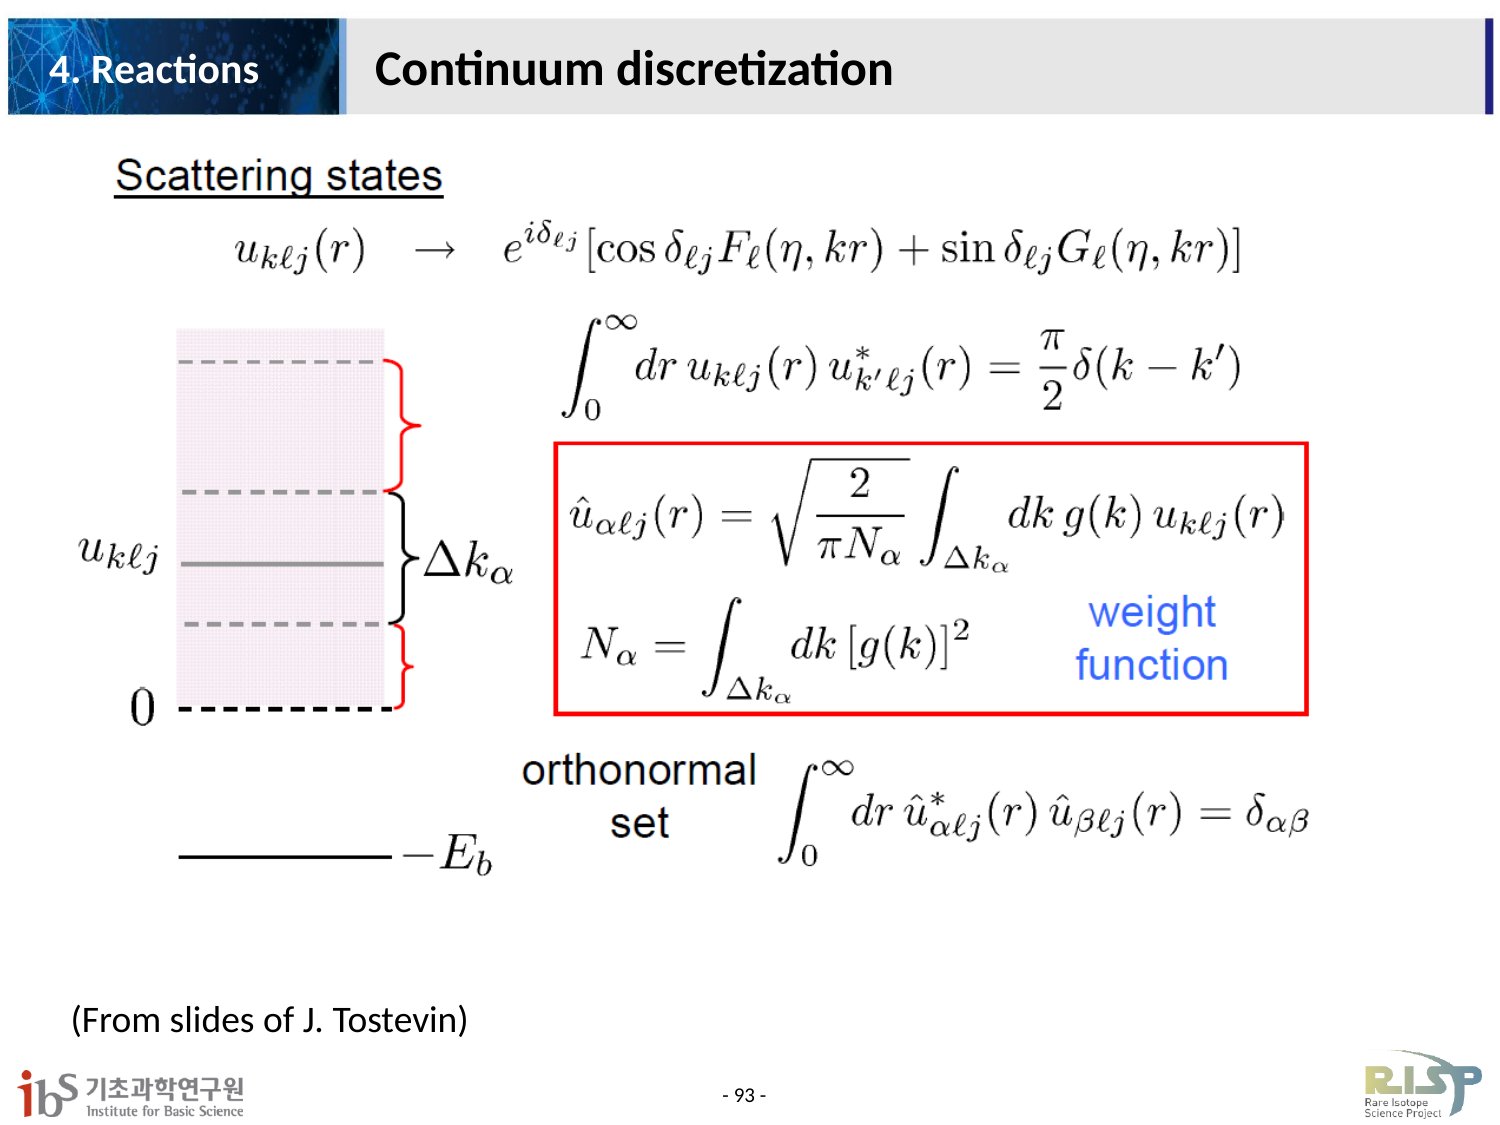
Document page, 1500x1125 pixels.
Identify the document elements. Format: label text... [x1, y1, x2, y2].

picture [55, 148, 1329, 885]
text_box (From slides of J. Tostevin) [55, 987, 485, 1048]
picture [2, 10, 1500, 130]
picture [1364, 1049, 1482, 1119]
picture [17, 1070, 243, 1117]
